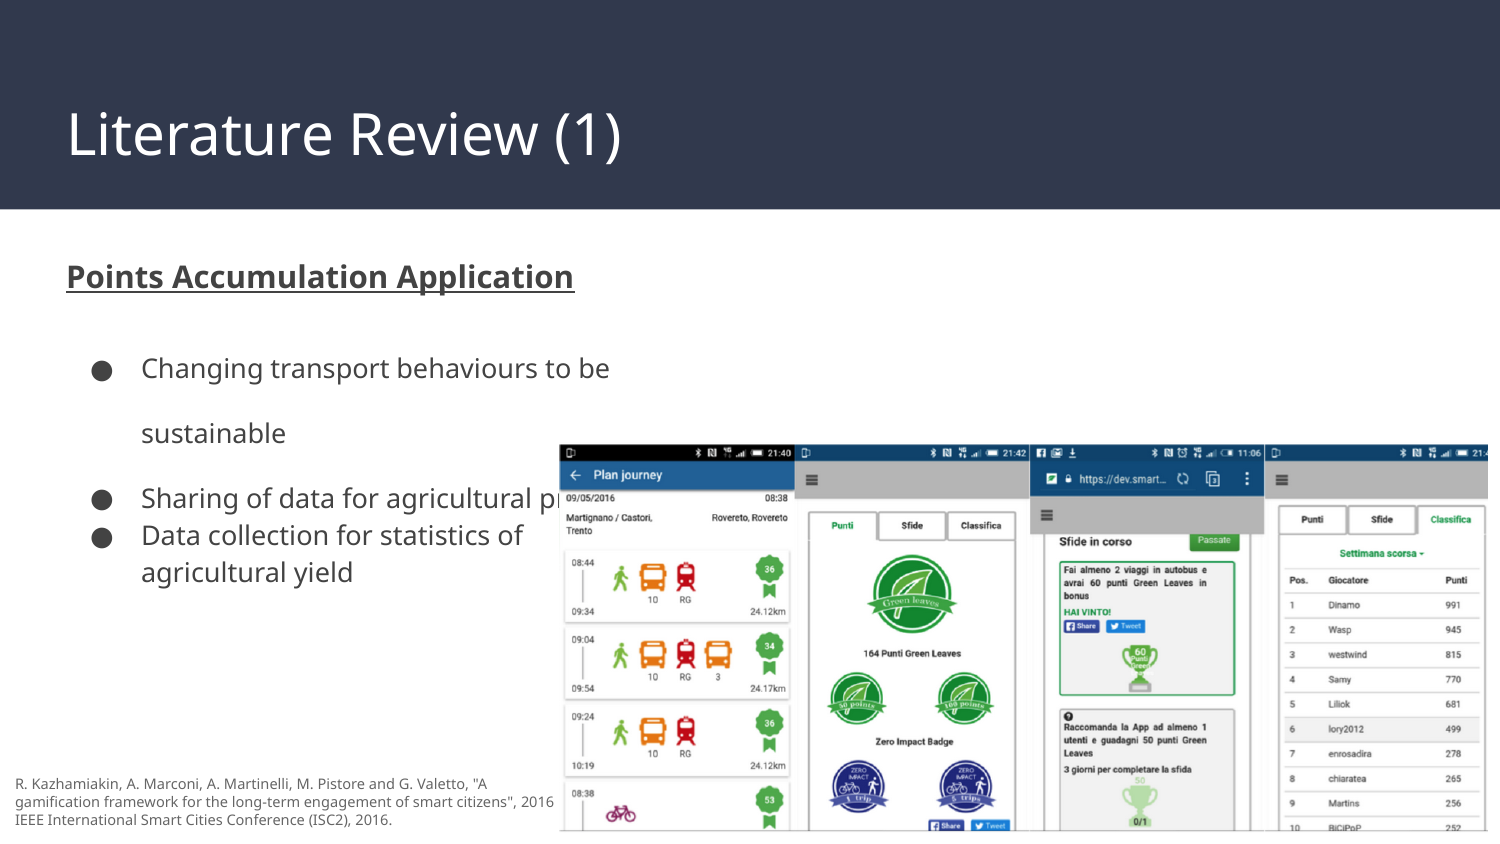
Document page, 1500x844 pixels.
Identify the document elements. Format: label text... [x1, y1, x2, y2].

list Points Accumulation Application Changing transport behaviours to be sustainable Sharing of data for agricultural productivity Data collection for statistics of agricultural yield [51, 236, 750, 742]
text_box R. Kazhamiakin, A. Marconi, A. Martinelli, M. Pistore and G. Valetto, "A gamification framework for the long-term engagement of smart citizens", 2016 IEEE International Smart Cities Conference (ISC2), 2016. [0, 760, 558, 843]
picture [559, 436, 1488, 836]
title Literature Review (1) [51, 82, 1449, 185]
